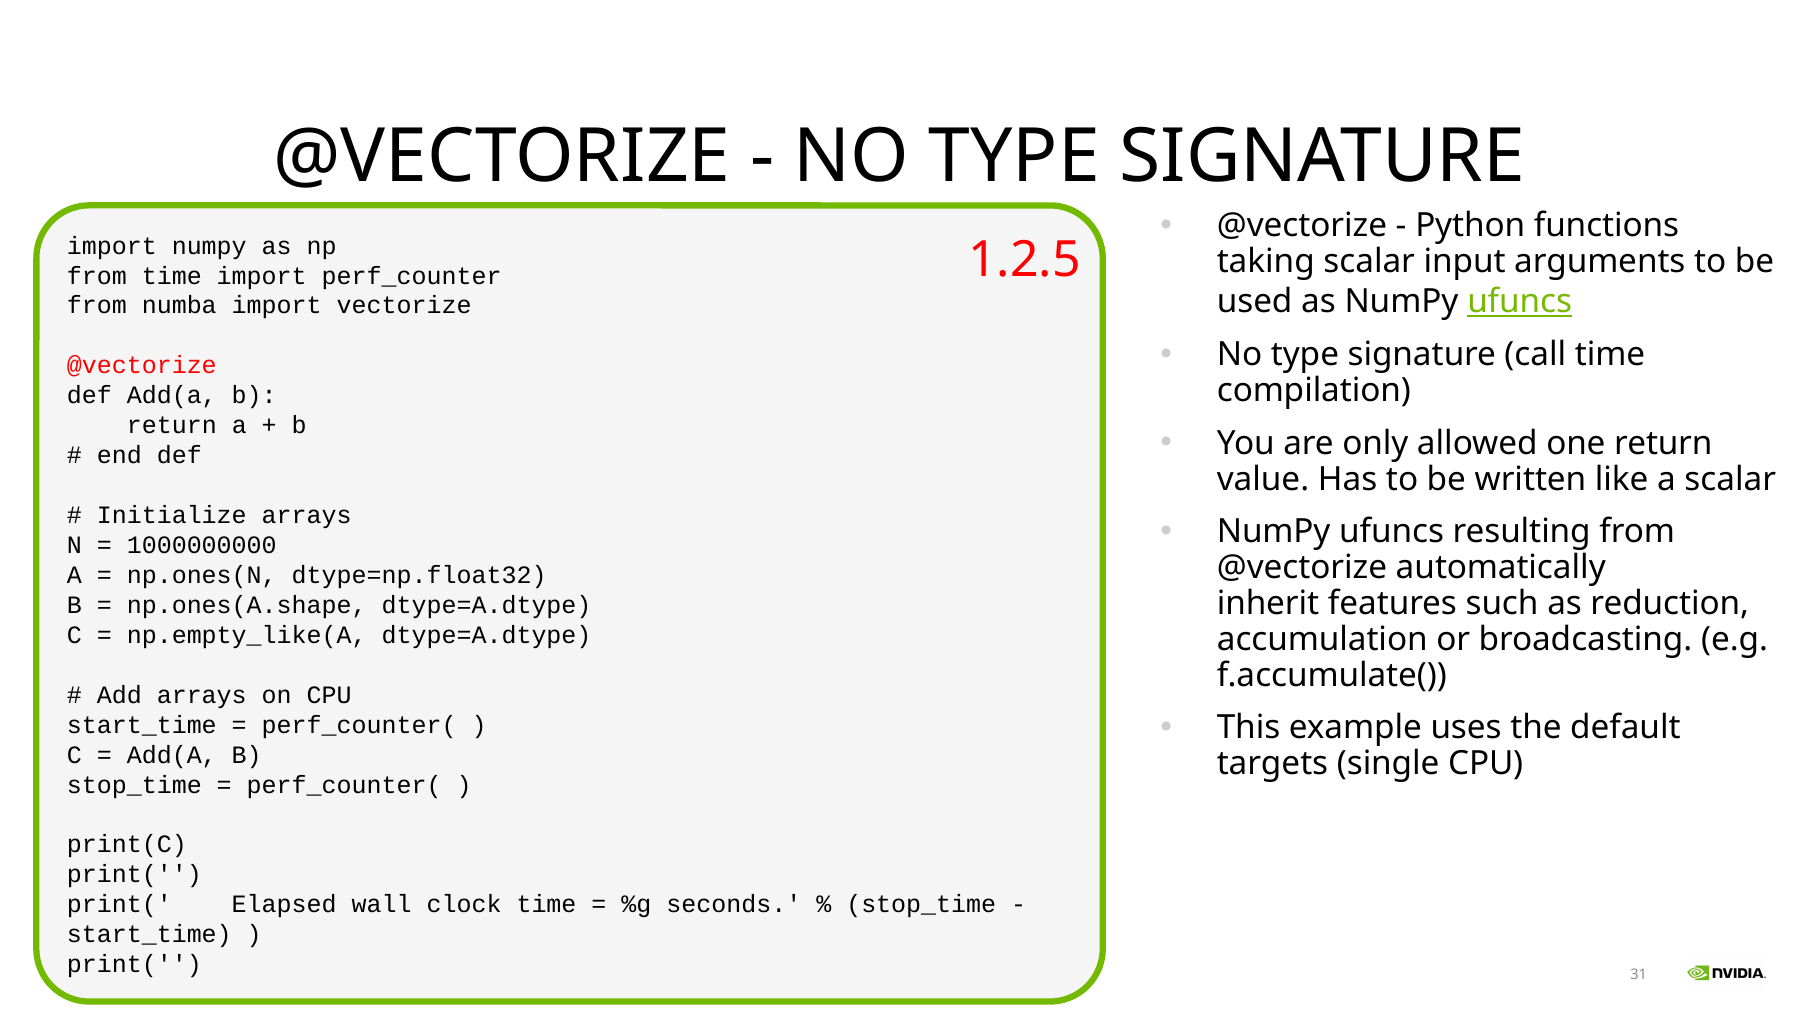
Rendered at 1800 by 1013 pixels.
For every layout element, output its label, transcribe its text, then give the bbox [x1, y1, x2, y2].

text_box 1.2.5 [951, 223, 1098, 296]
title @Vectorize - No Type Signature [81, 108, 1719, 206]
picture [1687, 953, 1766, 993]
text_box @vectorize - Python functions taking scalar input arguments to be used as NumPy ufuncs No type signature (call time compilation) You are only allowed one return value. Has to be written like a scalar NumPy ufuncs resulting from @vectorize automatically inherit features such as reduction, accumulation or broadcasting. (e.g. f.accumulate()) This example uses the default targets (single CPU) [1145, 200, 1800, 934]
text_box import numpy as np from time import perf_counter from numba import vectorize @vectorize def Add(a, b): return a + b # end def # Initialize arrays N = 1000000000 A = np.ones(N, dtype=np.float32) B = np.ones(A.shape, dtype=A.dtype) C = np.empty_like(A, dtype=A.dtype) # Add arrays on CPU start_time = perf_counter( ) C = Add(A, B) stop_time = perf_counter( ) print(C) print('') print(' Elapsed wall clock time = %g seconds.' % (stop_time - start_time) ) print('') [35, 204, 1104, 1003]
